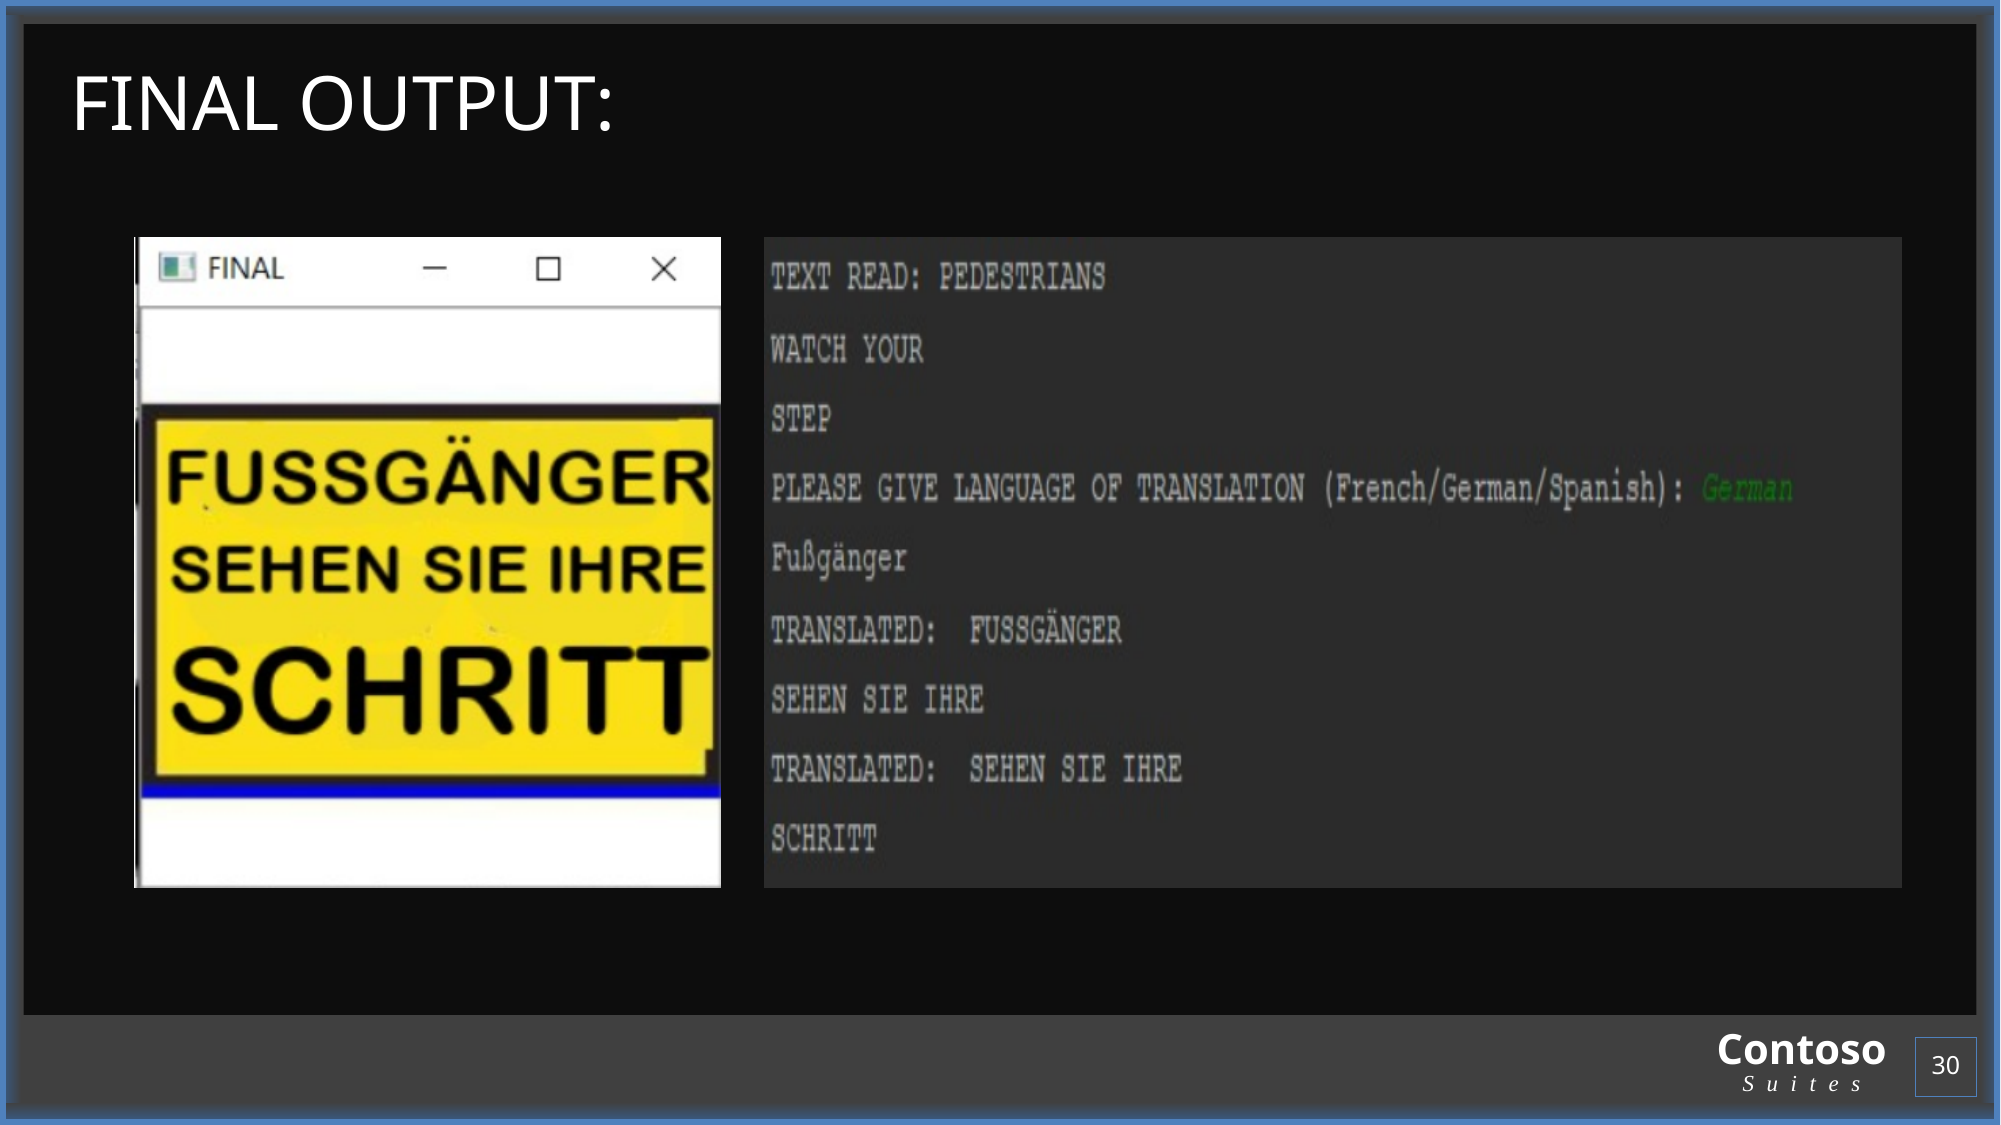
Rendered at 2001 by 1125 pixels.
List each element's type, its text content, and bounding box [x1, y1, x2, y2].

title FINAL OUTPUT: [70, 70, 1932, 142]
picture [763, 237, 1902, 888]
slide_number 30 [1915, 1037, 1977, 1097]
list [134, 237, 721, 888]
